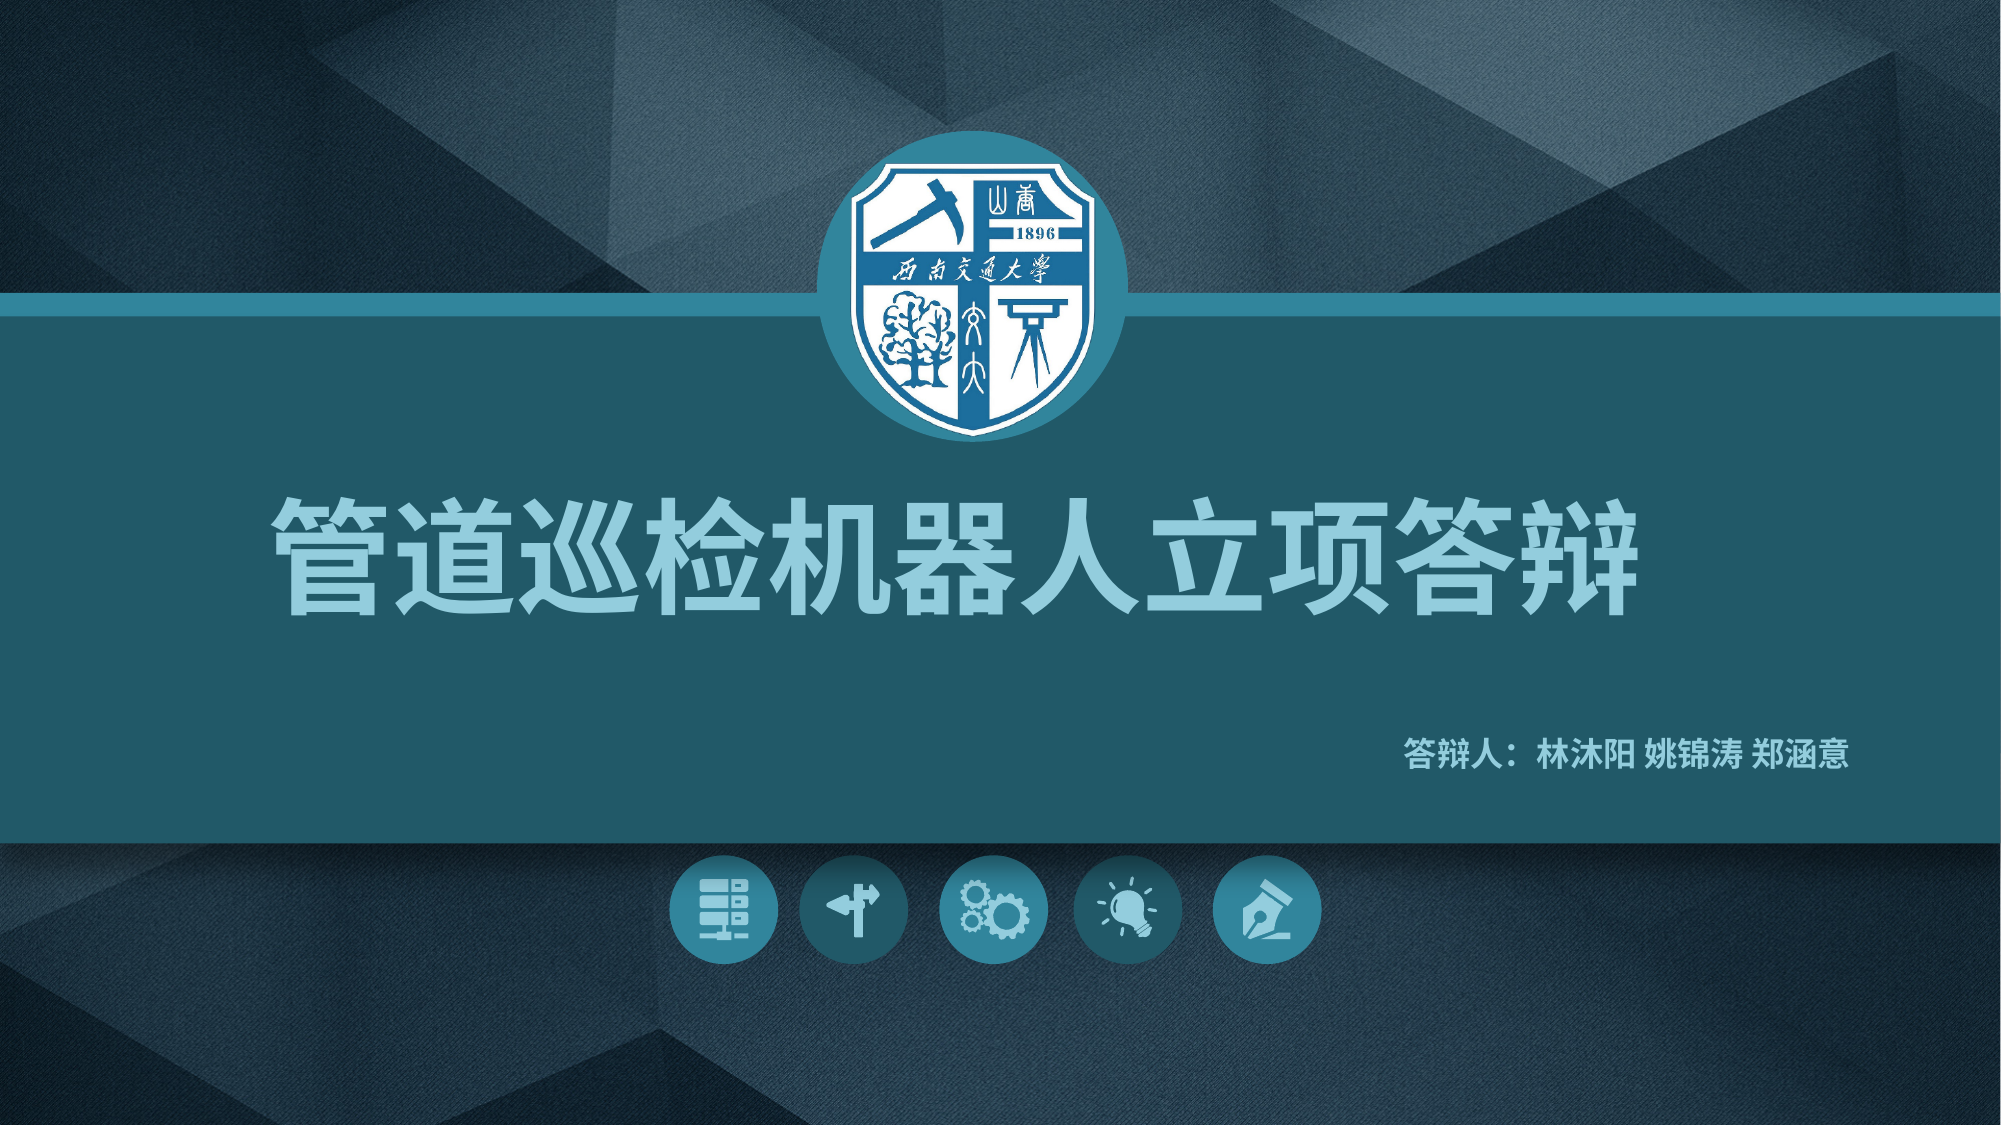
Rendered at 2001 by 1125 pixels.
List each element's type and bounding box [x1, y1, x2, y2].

text_box [669, 855, 779, 965]
text_box [799, 855, 909, 965]
text_box [1212, 855, 1322, 965]
text_box [1073, 855, 1183, 965]
text_box [939, 855, 1049, 965]
picture [0, 0, 2001, 1125]
